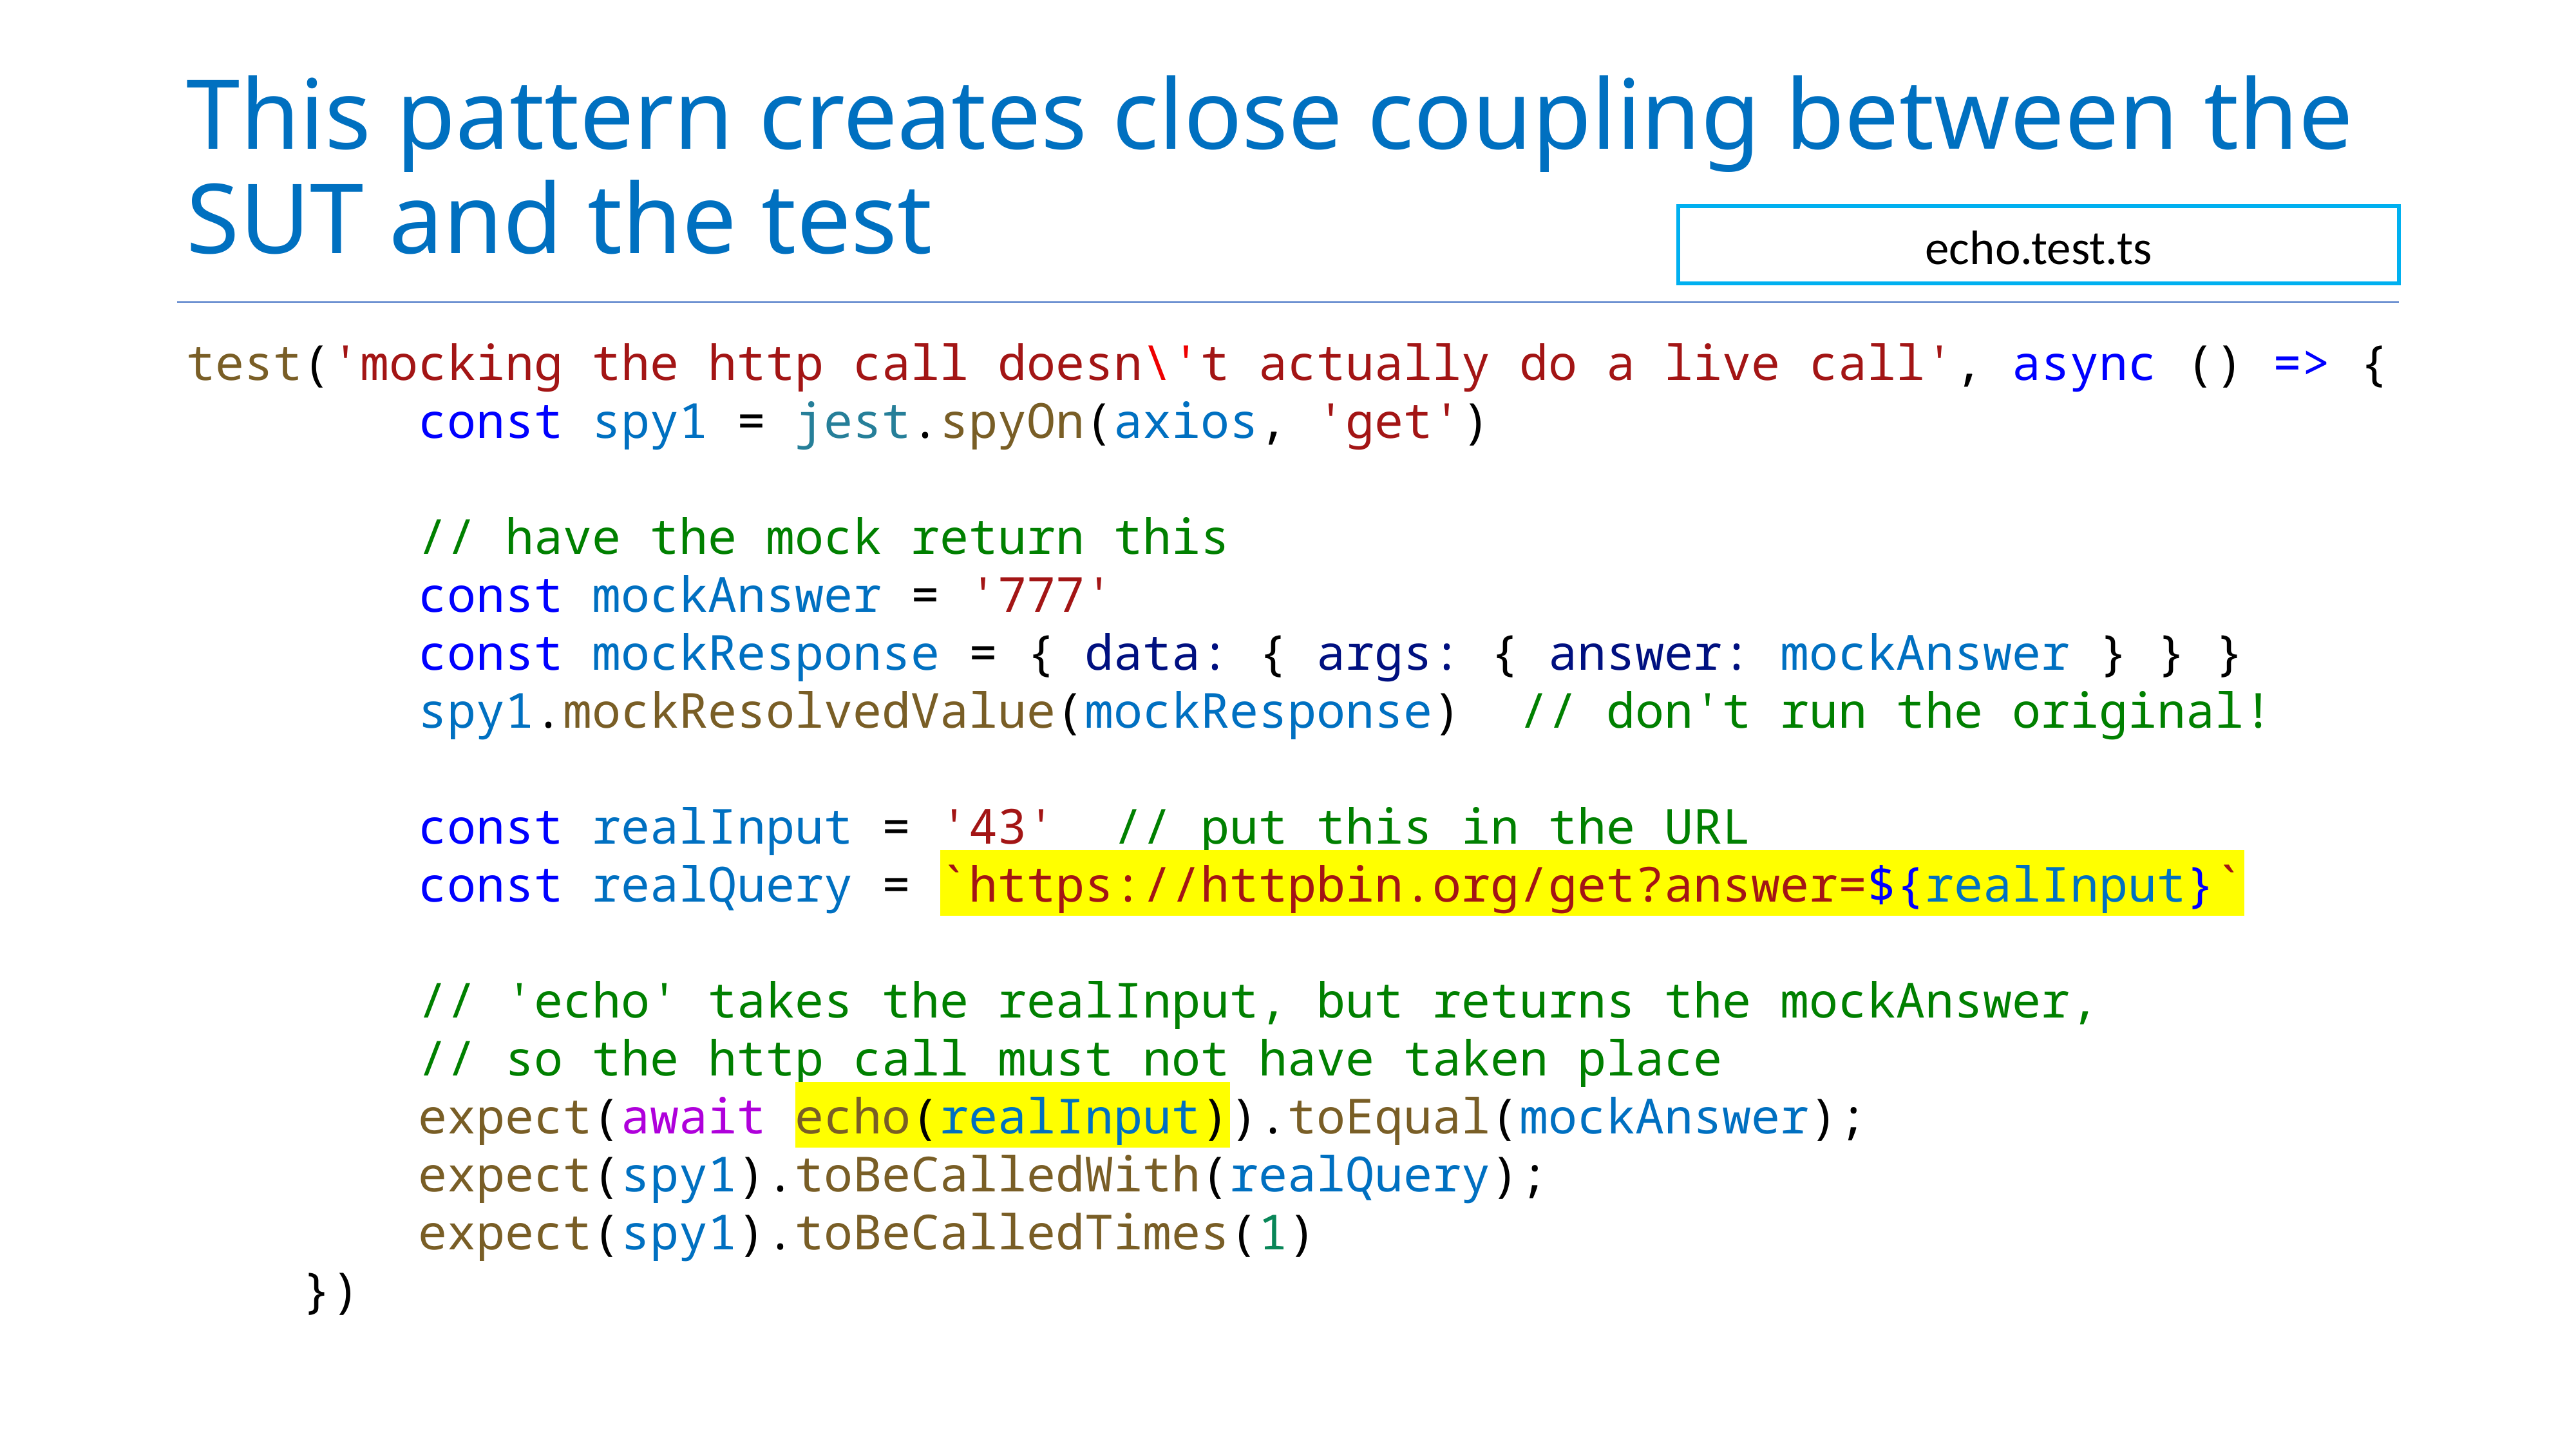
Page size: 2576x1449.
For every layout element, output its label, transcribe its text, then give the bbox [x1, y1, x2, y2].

text_box echo.test.ts [1678, 206, 2399, 284]
text_box test('mocking the http call doesn\'t actually do a live call', async () => { const spy1 = jest.spyOn(axios, 'get') // have the mock return this const mockAnswer = '777' const mockResponse = { data: { args: { answer: mockAnswer } } } spy1.mockResolvedValue(mockResponse) // don't run the original! const realInput = '43' // put this in the URL const realQuery = `https://httpbin.org/get?answer=${realInput}` // 'echo' takes the realInput, but returns the mockAnswer, // so the http call must not have taken place expect(await echo(realInput)).toEqual(mockAnswer); expect(spy1).toBeCalledWith(realQuery); expect(spy1).toBeCalledTimes(1) }) [176, 327, 2399, 1322]
title This pattern creates close coupling between the SUT and the test [176, 3, 2400, 285]
